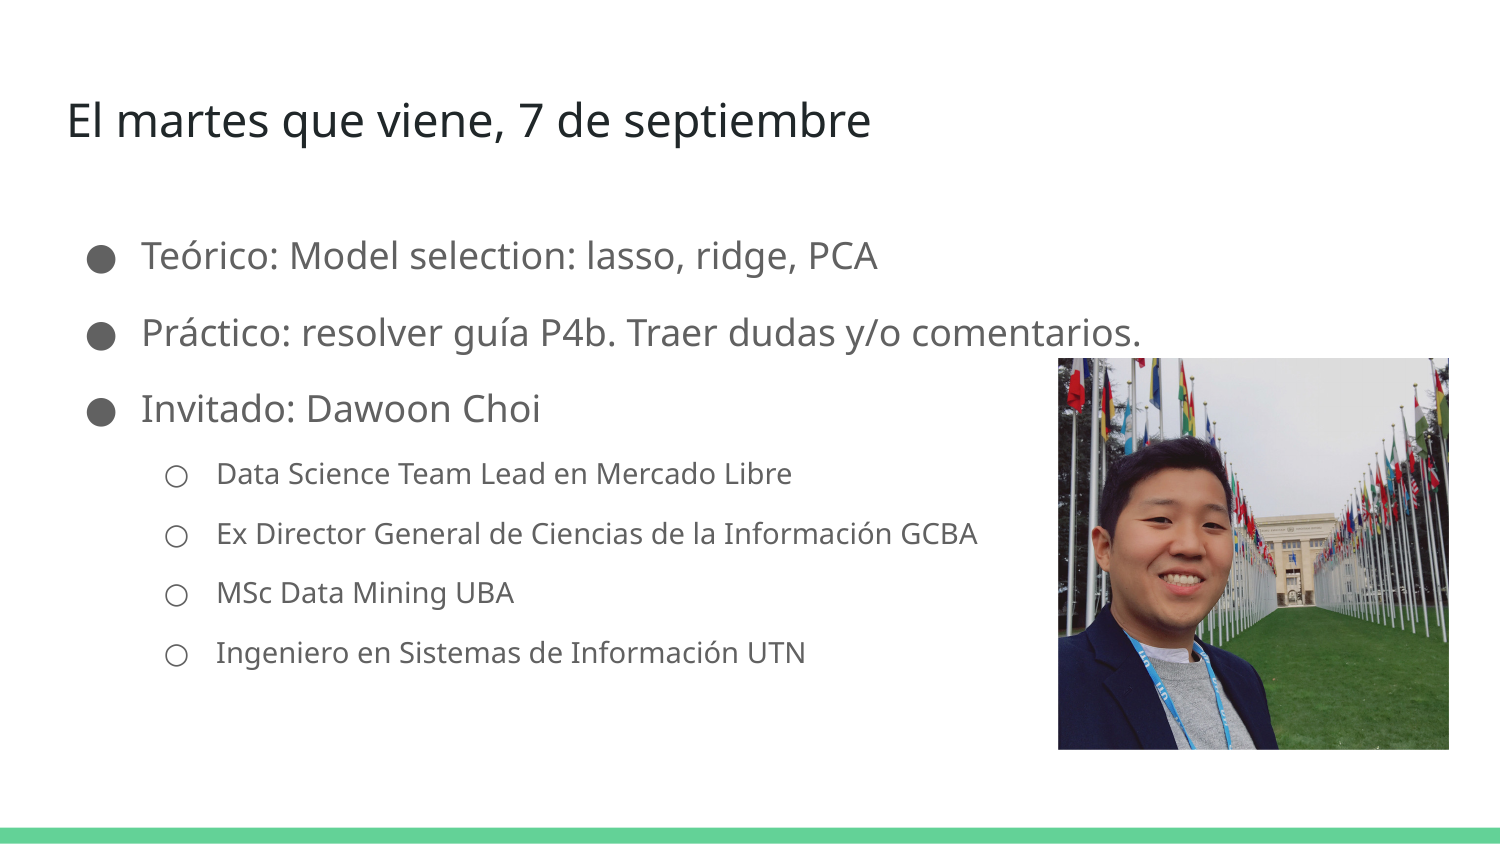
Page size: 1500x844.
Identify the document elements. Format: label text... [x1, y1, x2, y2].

picture [1058, 358, 1450, 750]
list Teórico: Model selection: lasso, ridge, PCA Práctico: resolver guía P4b. Traer dudas y/o comentarios. Invitado: Dawoon Choi Data Science Team Lead en Mercado Libre Ex Director General de Ciencias de la Información GCBA MSc Data Mining UBA Ingeniero en Sistemas de Información UTN [51, 189, 1449, 750]
title El martes que viene, 7 de septiembre [51, 72, 1449, 167]
